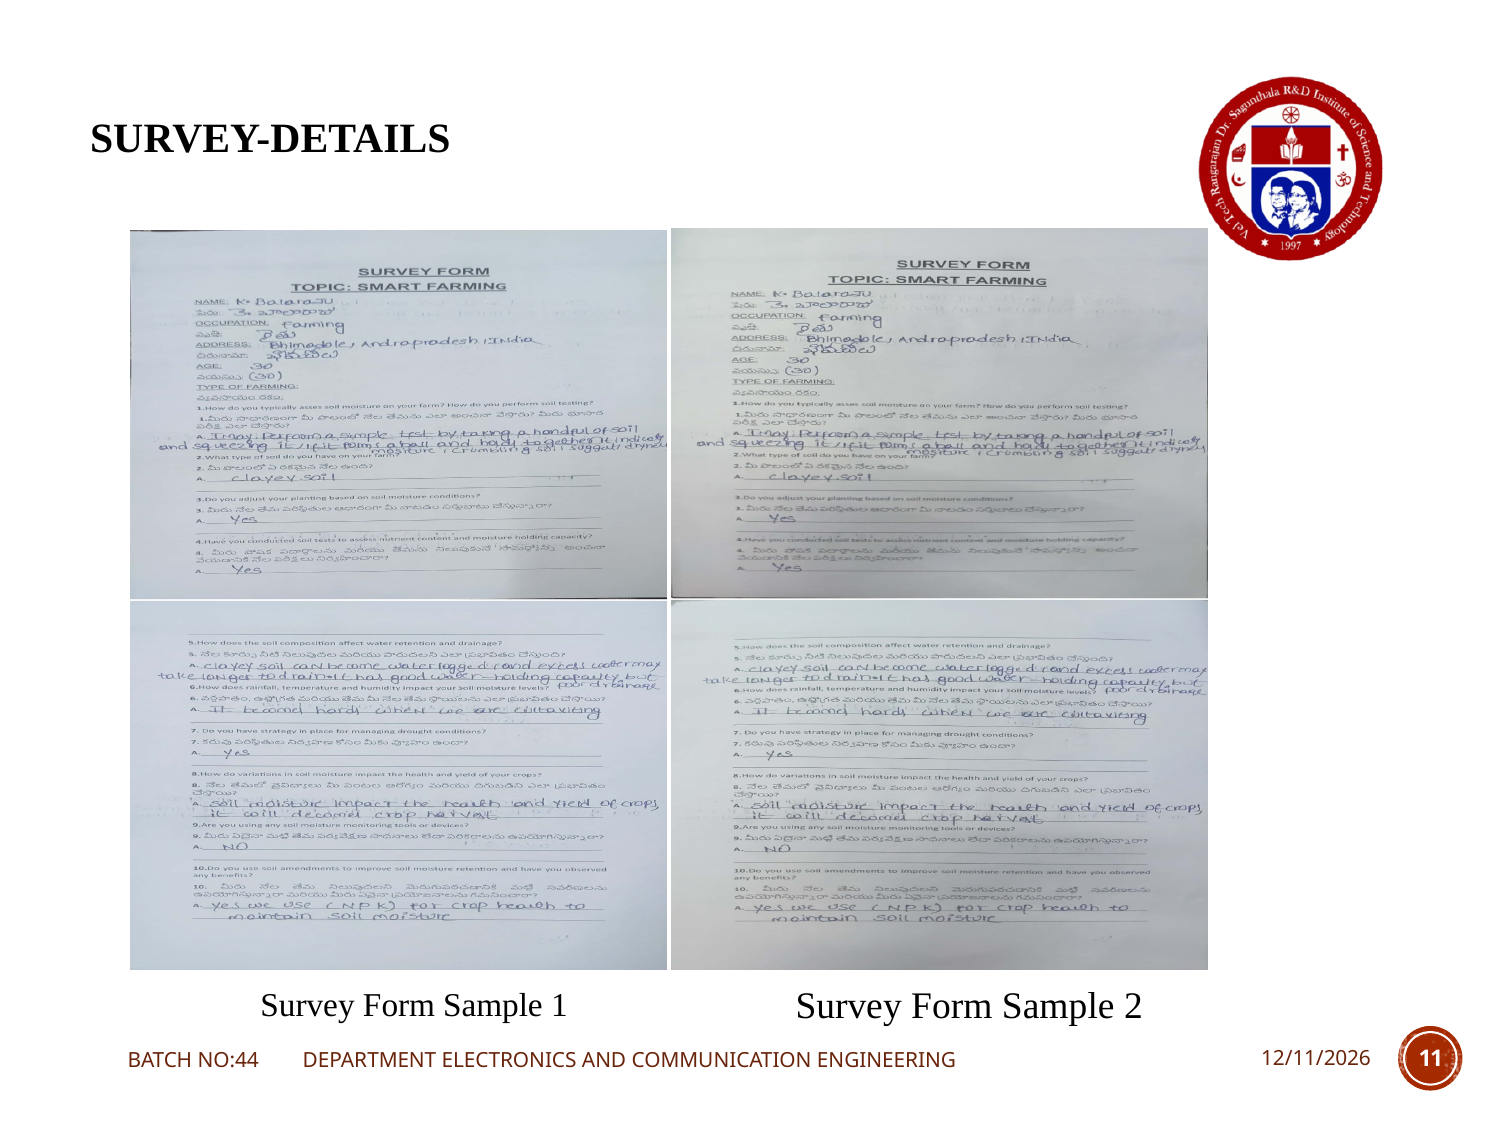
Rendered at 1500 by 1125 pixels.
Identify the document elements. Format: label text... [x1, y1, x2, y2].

footer BATCH NO:44 DEPARTMENT ELECTRONICS AND COMMUNICATION ENGINEERING [112, 1028, 1037, 1089]
picture [130, 230, 667, 970]
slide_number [1037, 1028, 1386, 1089]
text_box Survey Form Sample 2 [780, 973, 1158, 1079]
slide_number 11 [1391, 1028, 1471, 1089]
list *With Hardcopy Screen Shot [75, 940, 1425, 1071]
title SURVEY-DETAILS [75, 53, 1425, 224]
picture [671, 224, 1383, 970]
text_box Survey Form Sample 1 [245, 975, 584, 1031]
